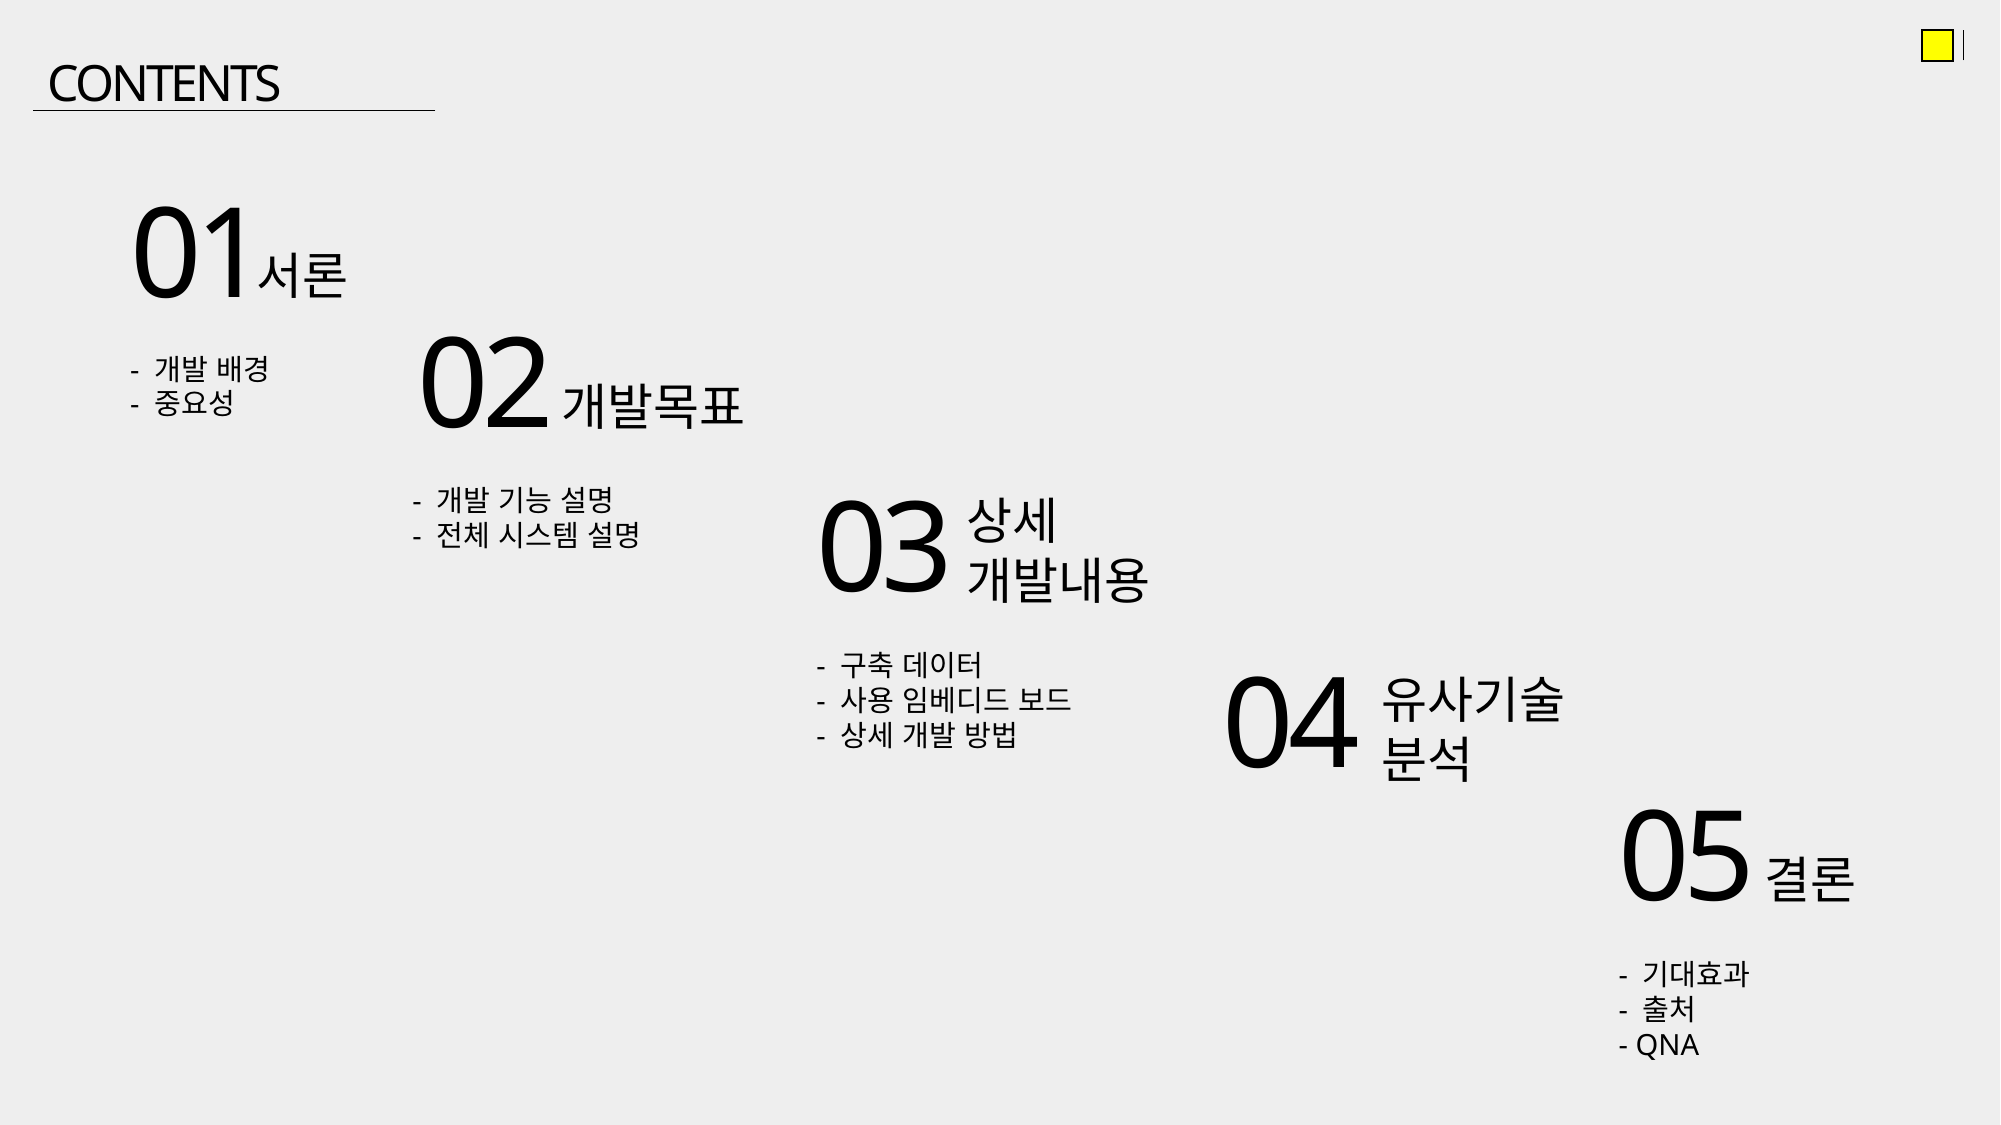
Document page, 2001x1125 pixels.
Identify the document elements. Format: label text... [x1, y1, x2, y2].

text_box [397, 295, 795, 561]
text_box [1921, 30, 1964, 62]
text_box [1208, 633, 1618, 816]
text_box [115, 164, 482, 430]
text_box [1603, 767, 2000, 1071]
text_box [801, 458, 1306, 762]
text_box CONTENTS [33, 43, 502, 119]
